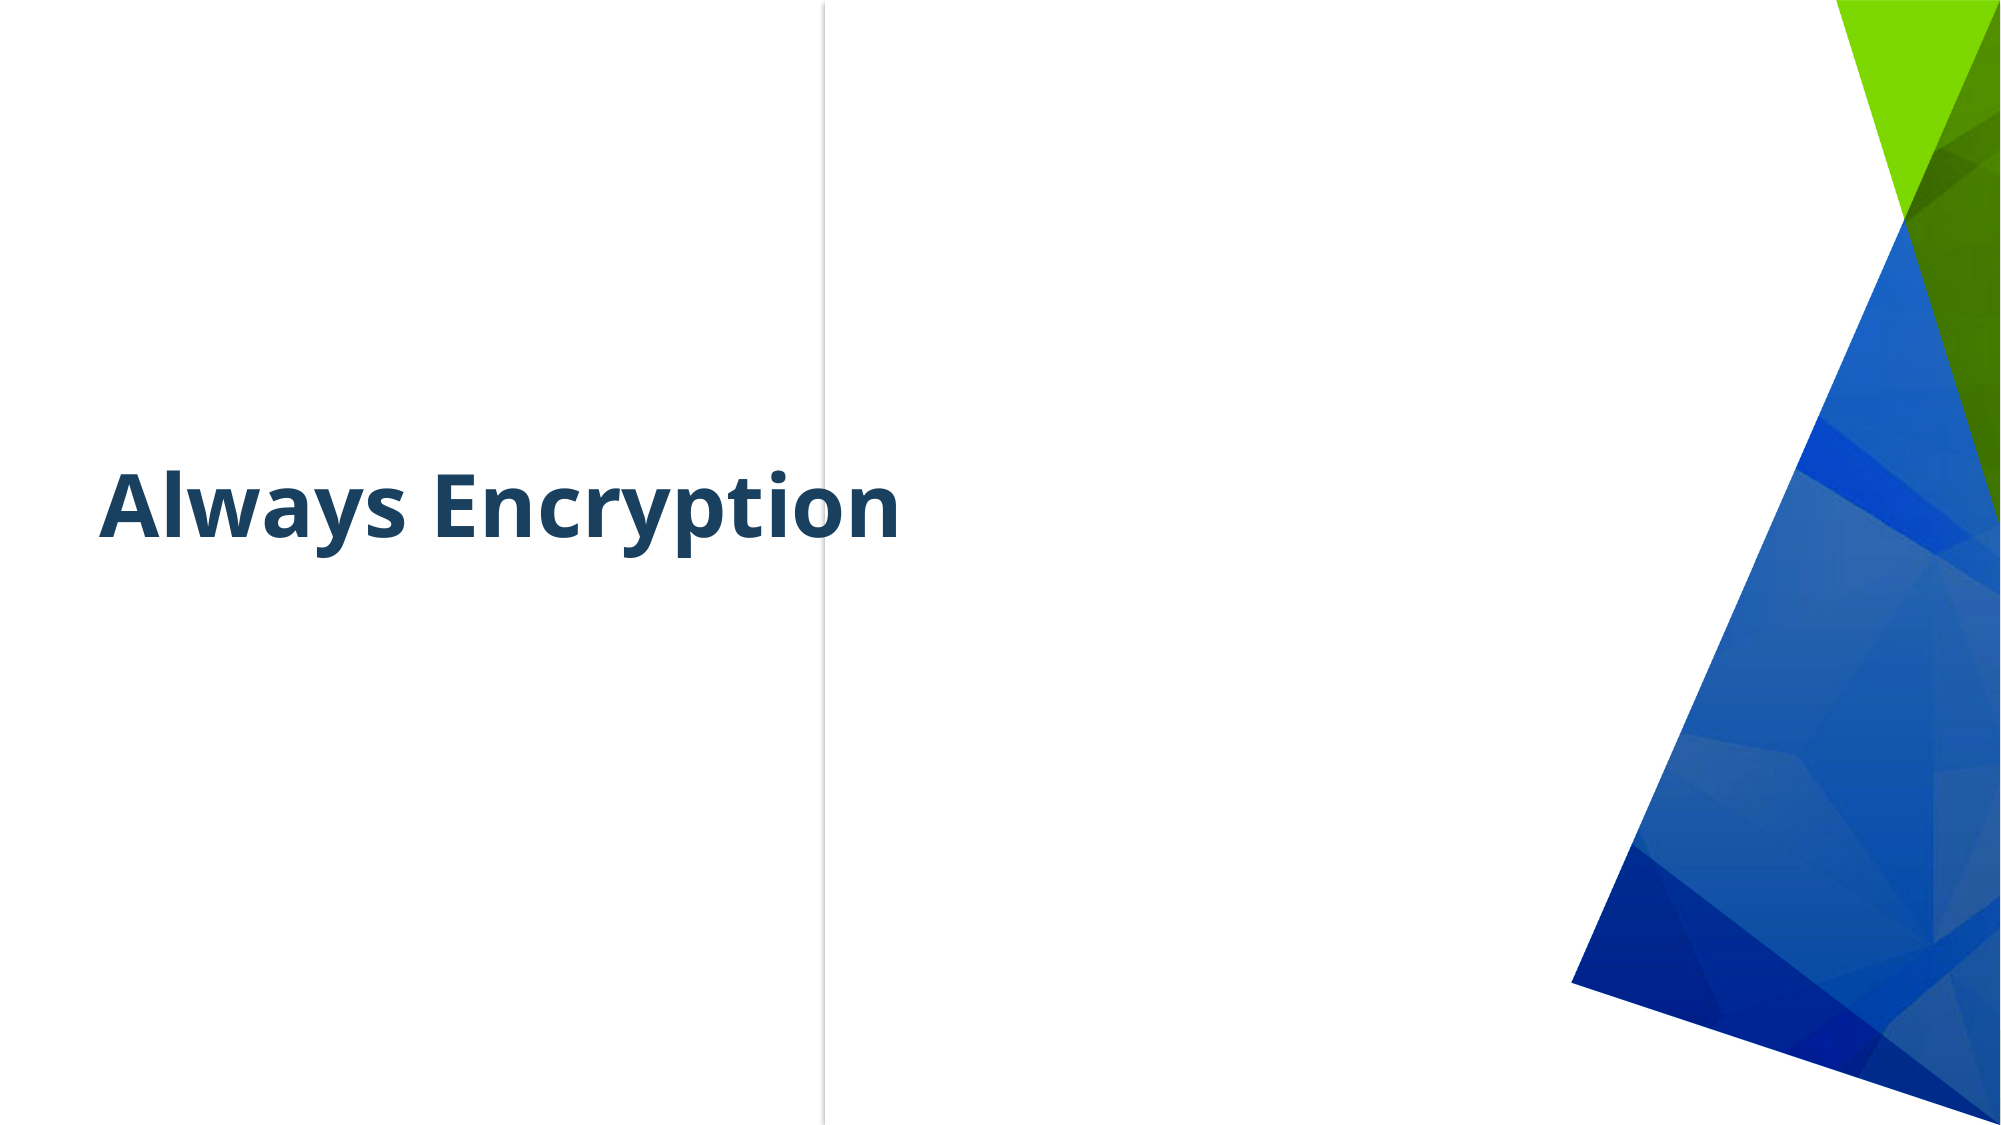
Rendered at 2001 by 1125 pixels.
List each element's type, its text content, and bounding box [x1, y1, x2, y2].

picture [1521, 0, 2001, 1125]
title Always Encryption [99, 442, 1522, 666]
